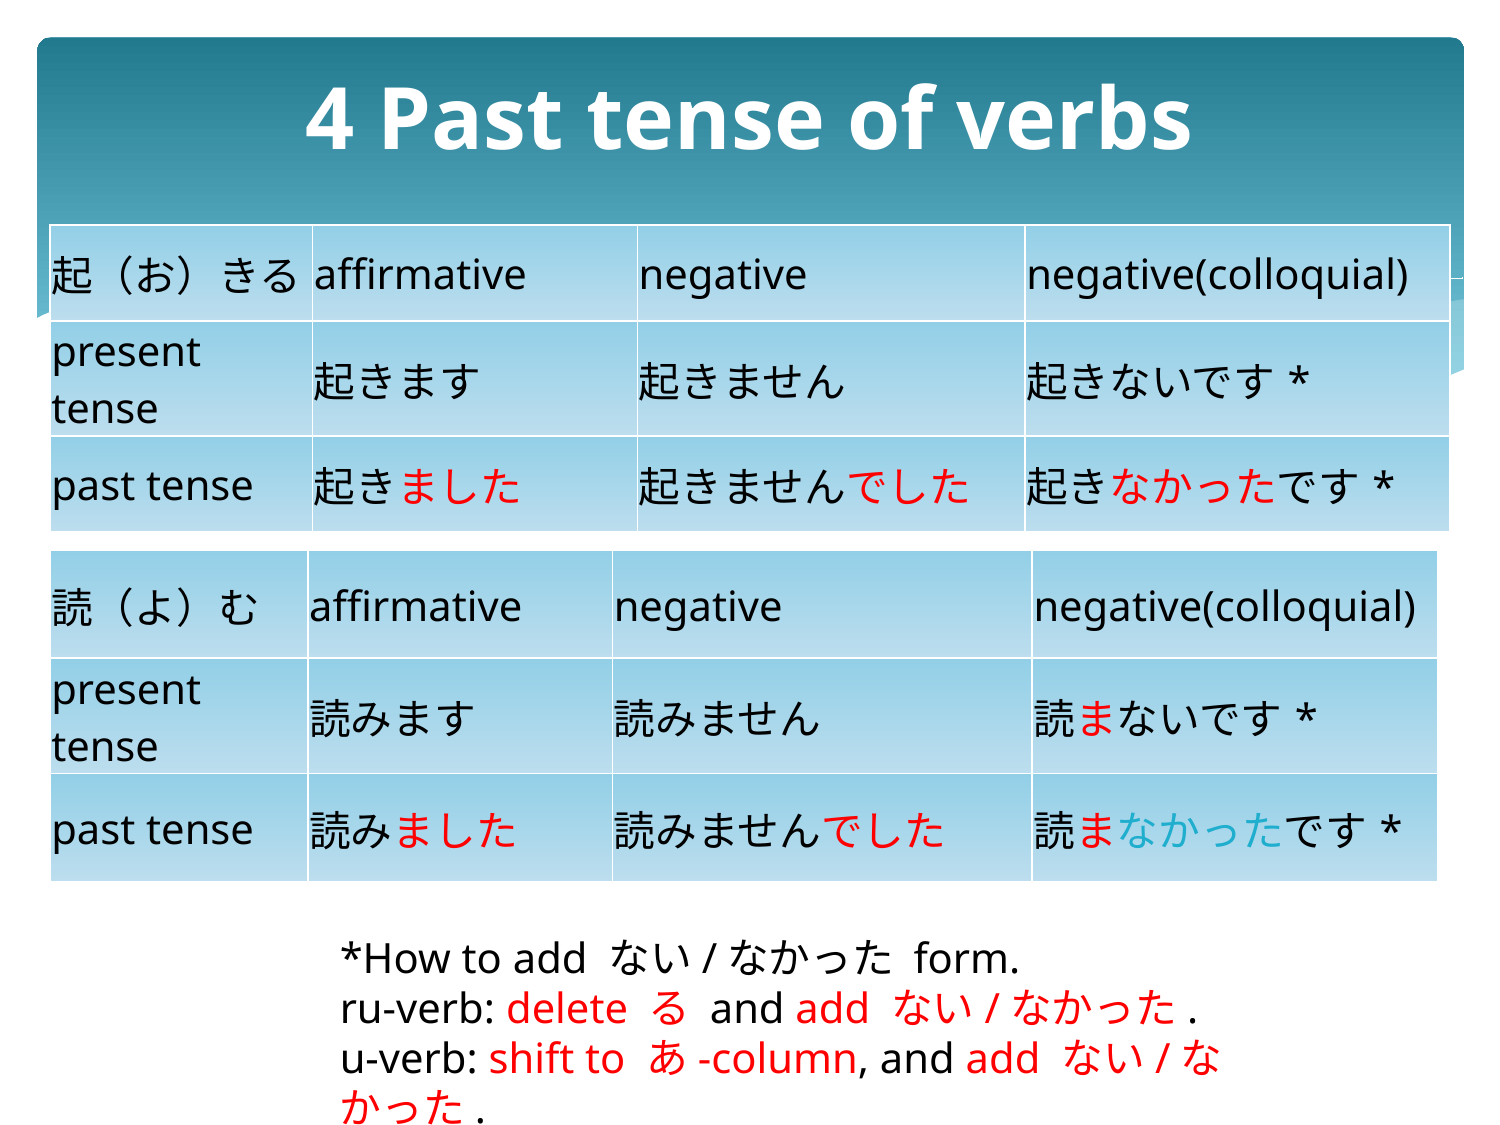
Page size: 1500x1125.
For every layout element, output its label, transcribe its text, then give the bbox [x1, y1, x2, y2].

table_header 起（お）きる [51, 226, 312, 320]
table_header 読（よ）む [51, 551, 307, 657]
table_cell past tense [51, 774, 307, 881]
table_cell 読みませんでした [613, 774, 1031, 881]
table_cell 読みません [613, 659, 1031, 773]
table_cell 読みました [309, 774, 612, 881]
table_cell present tense [51, 322, 312, 435]
table_cell 起きます [313, 322, 637, 435]
table_cell 起きませんでした [638, 437, 1024, 531]
table_cell 起きなかったです* [1026, 437, 1449, 531]
table_cell 起きました [313, 437, 637, 531]
table_cell 読まないです* [1033, 659, 1437, 773]
table_header affirmative [313, 226, 637, 320]
table_header negative [638, 226, 1024, 320]
table_cell 読まなかったです* [1033, 774, 1437, 881]
table_cell 起きません [638, 322, 1024, 435]
table_cell past tense [51, 437, 312, 531]
text_box *How to add ない/なかった form. ru-verb: delete る and add ない/なかった. u-verb: shift to あ-column, and add ない/なかった. [324, 924, 1263, 1125]
table_cell 読みます [309, 659, 612, 773]
table_cell present tense [51, 659, 307, 773]
table_cell 起きないです* [1026, 322, 1449, 435]
table_header negative [613, 551, 1031, 657]
table_header affirmative [309, 551, 612, 657]
table_header negative(colloquial) [1026, 226, 1449, 320]
table_header negative(colloquial) [1033, 551, 1437, 657]
title 4 Past tense of verbs [75, 55, 1425, 175]
